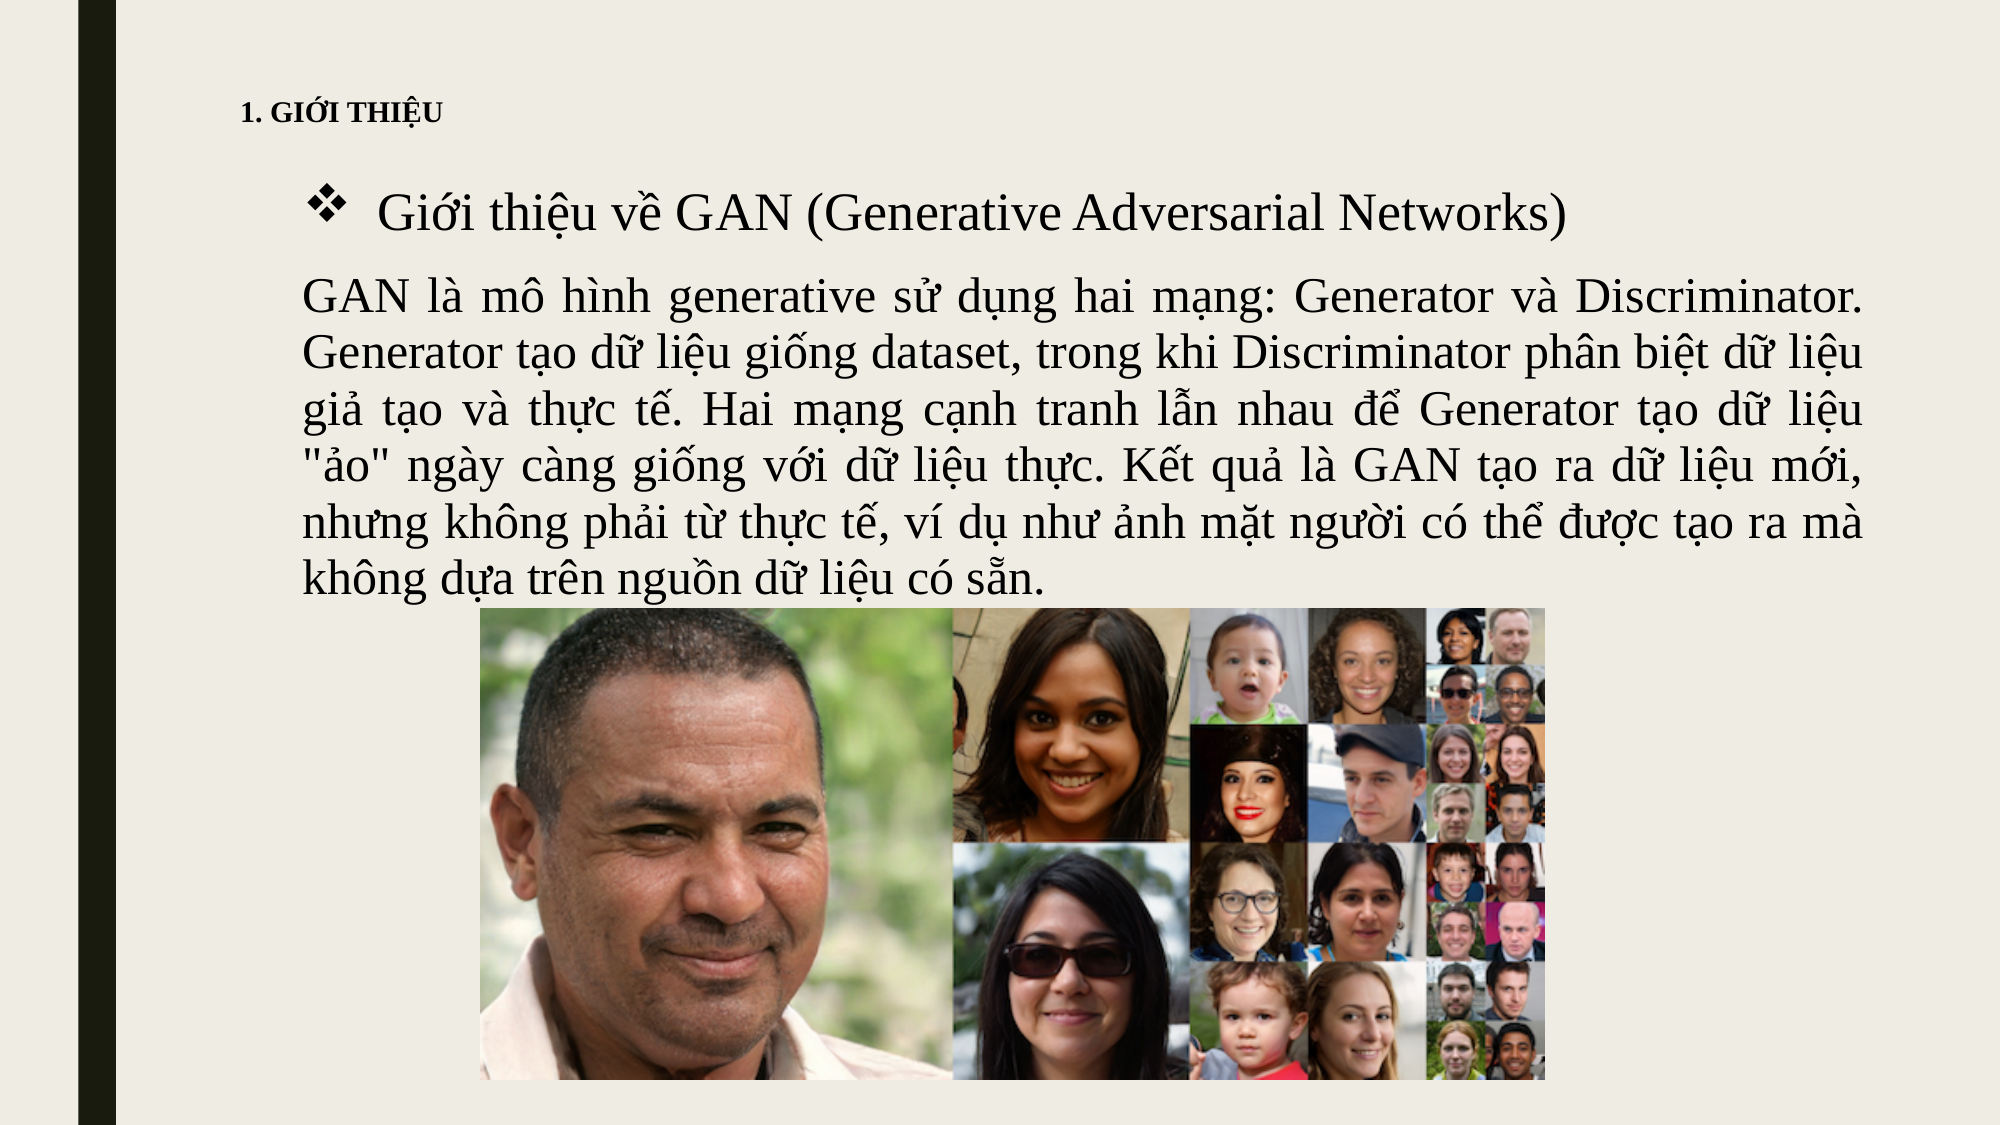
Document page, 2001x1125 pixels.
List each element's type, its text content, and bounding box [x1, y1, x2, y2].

title 1. GIỚI THIỆU [225, 89, 1800, 173]
picture [480, 608, 1545, 1080]
list Giới thiệu về GAN (Generative Adversarial Networks) GAN là mô hình generative sử dụng hai mạng: Generator và Discriminator. Generator tạo dữ liệu giống dataset, trong khi Discriminator phân biệt dữ liệu giả tạo và thực tế. Hai mạng cạnh tranh lẫn nhau để Generator tạo dữ liệu "ảo" ngày càng giống với dữ liệu thực. Kết quả là GAN tạo ra dữ liệu mới, nhưng không phải từ thực tế, ví dụ như ảnh mặt người có thể được tạo ra mà không dựa trên nguồn dữ liệu có sẵn. [225, 173, 1881, 609]
